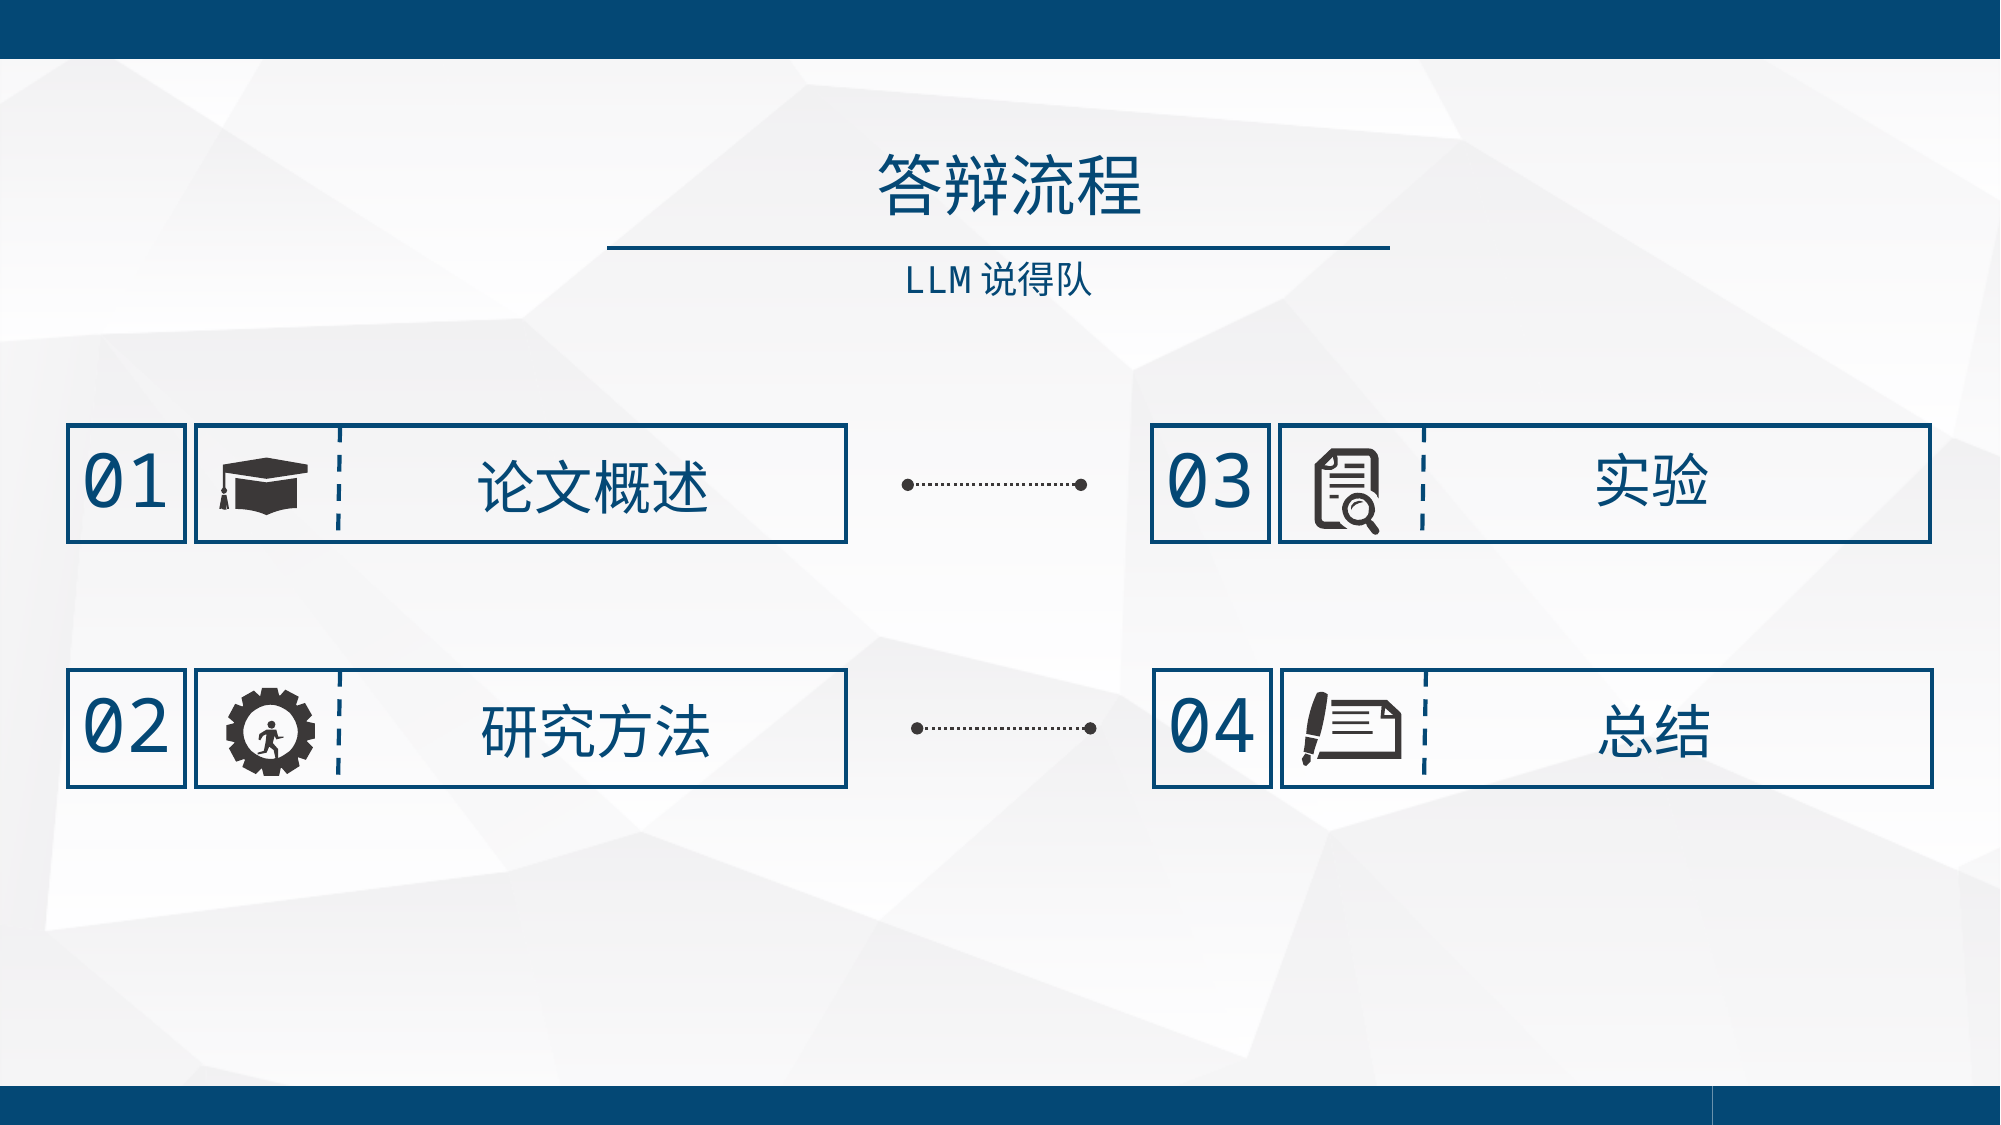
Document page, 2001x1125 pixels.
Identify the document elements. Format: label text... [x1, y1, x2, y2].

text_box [51, 669, 846, 787]
text_box [1713, 1085, 2000, 1125]
picture [0, 0, 2001, 1125]
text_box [51, 425, 846, 543]
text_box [1137, 669, 1932, 787]
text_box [1135, 425, 1930, 543]
text_box [0, 1085, 1713, 1125]
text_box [566, 247, 1431, 310]
text_box 答辩流程 [359, 136, 1660, 231]
text_box [0, 0, 2000, 60]
